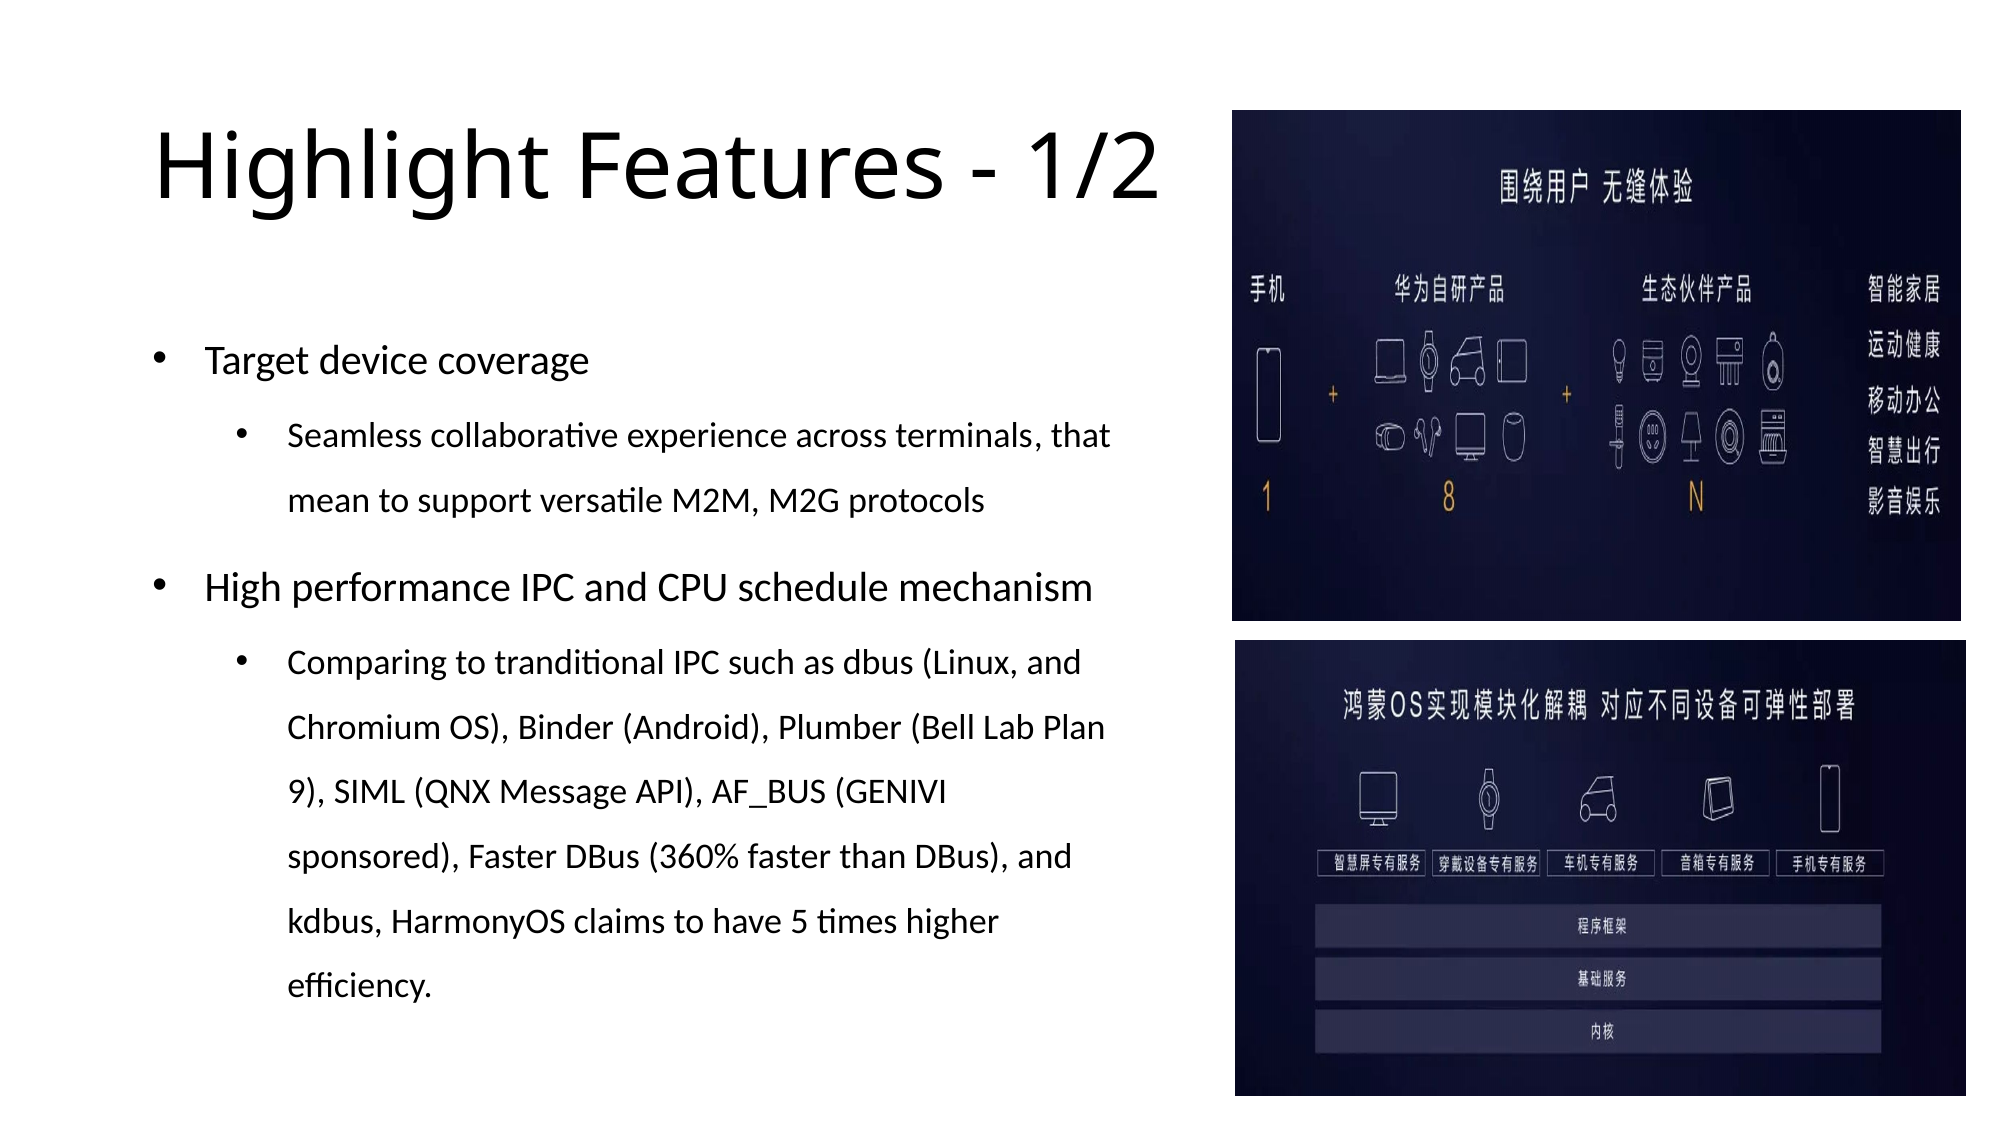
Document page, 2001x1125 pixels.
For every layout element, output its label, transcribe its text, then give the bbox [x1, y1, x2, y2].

picture [1231, 110, 1961, 621]
list Target device coverage Seamless collaborative experience across terminals, that mean to support versatile M2M, M2G protocols High performance IPC and CPU schedule mechanism Comparing to tranditional IPC such as dbus (Linux, and Chromium OS), Binder (Android), Plumber (Bell Lab Plan 9), SIML (QNX Message API), AF_BUS (GENIVI sponsored), Faster DBus (360% faster than DBus), and kdbus, HarmonyOS claims to have 5 times higher efficiency. [137, 299, 1142, 1014]
picture [1235, 640, 1966, 1096]
title Highlight Features - 1/2 [137, 59, 1863, 278]
